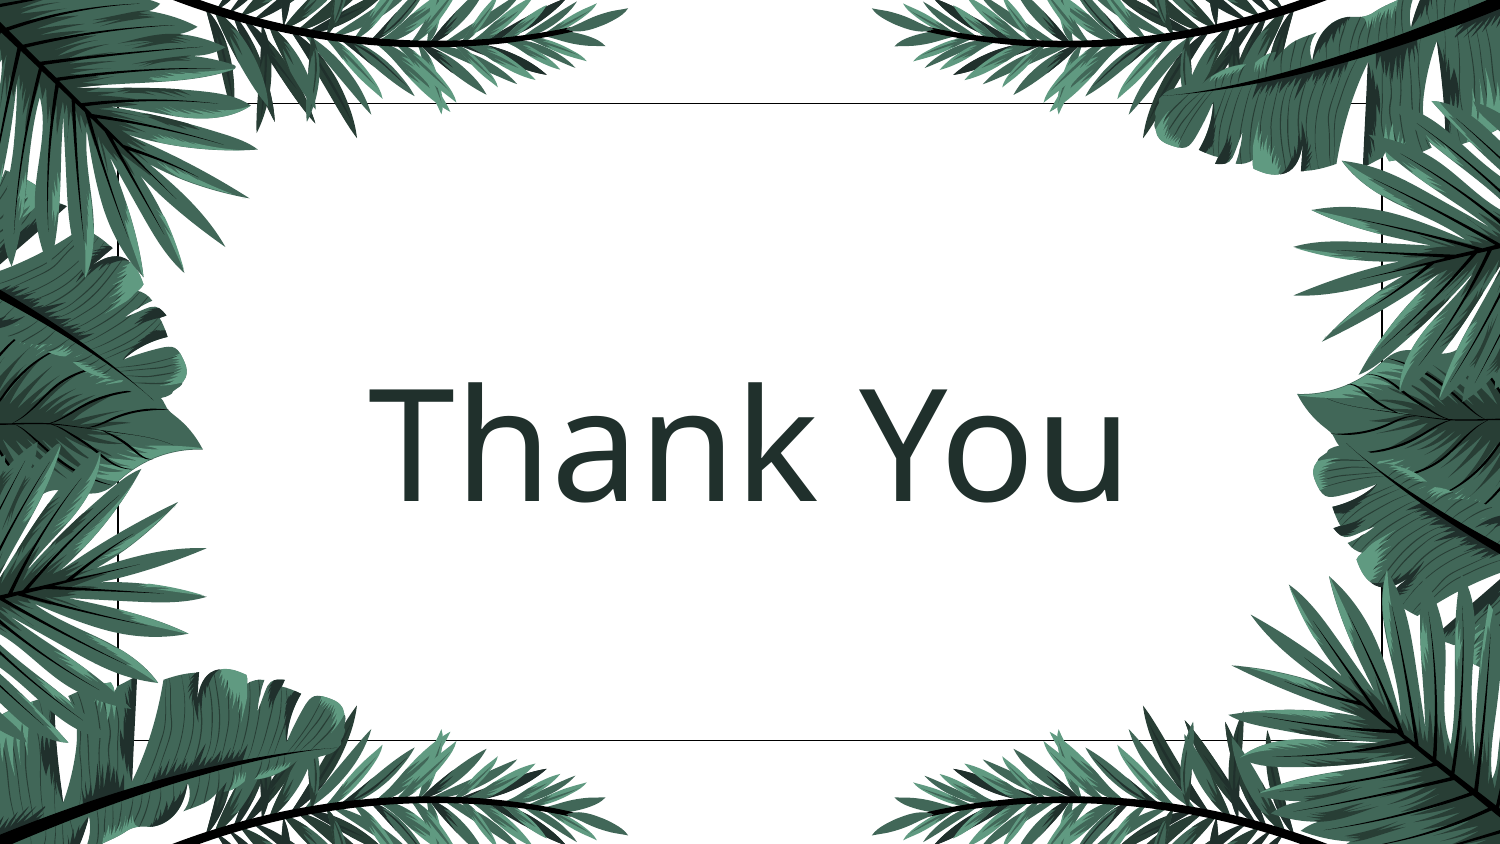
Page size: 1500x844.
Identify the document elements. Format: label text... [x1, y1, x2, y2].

title Thank You [298, 331, 1202, 549]
